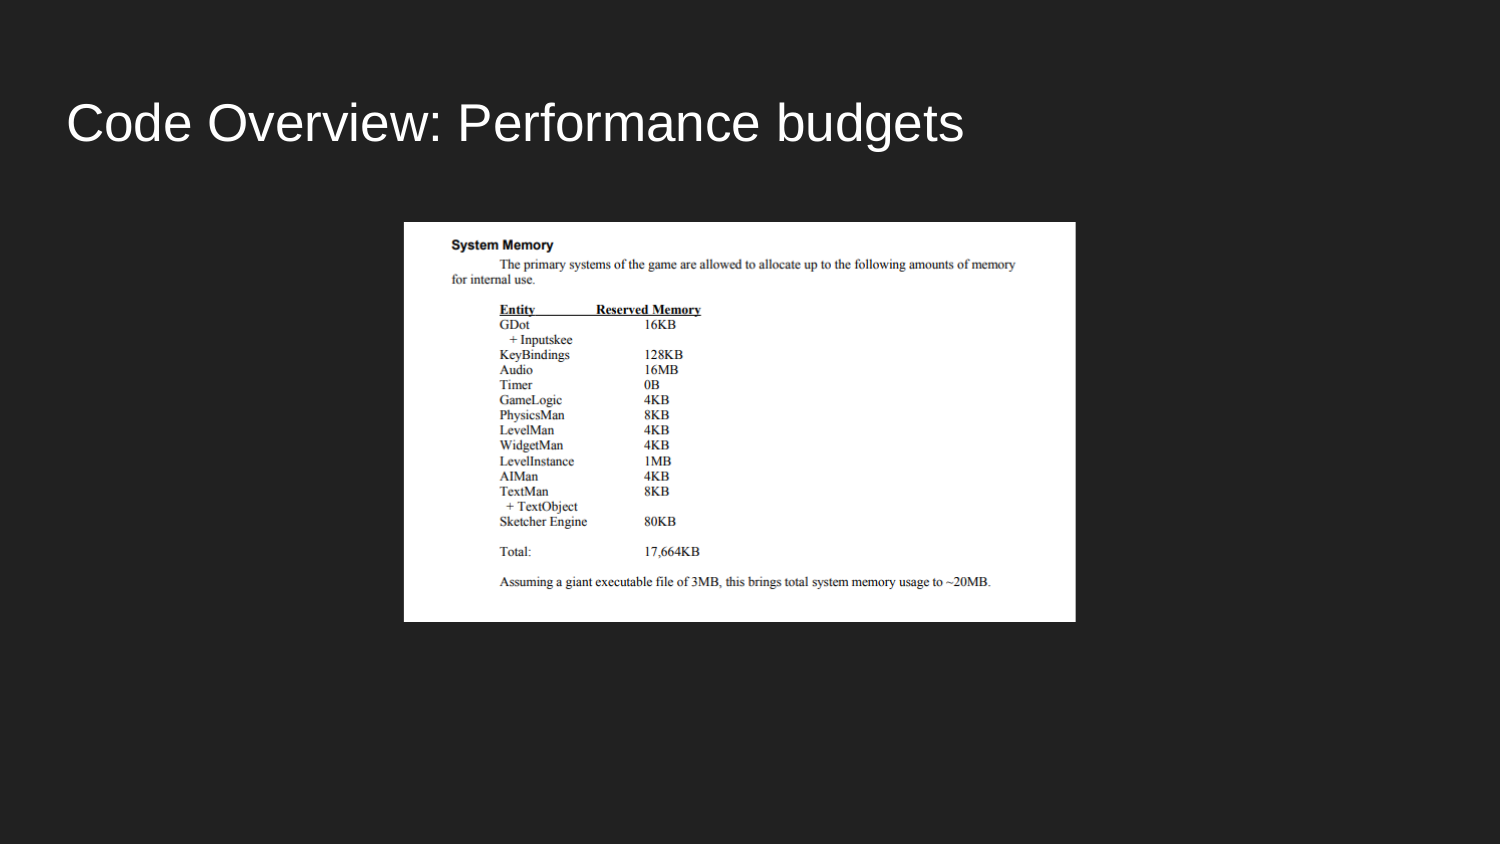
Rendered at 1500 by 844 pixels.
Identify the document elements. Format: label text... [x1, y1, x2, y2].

picture [403, 222, 1076, 622]
title Code Overview: Performance budgets [51, 72, 1449, 167]
